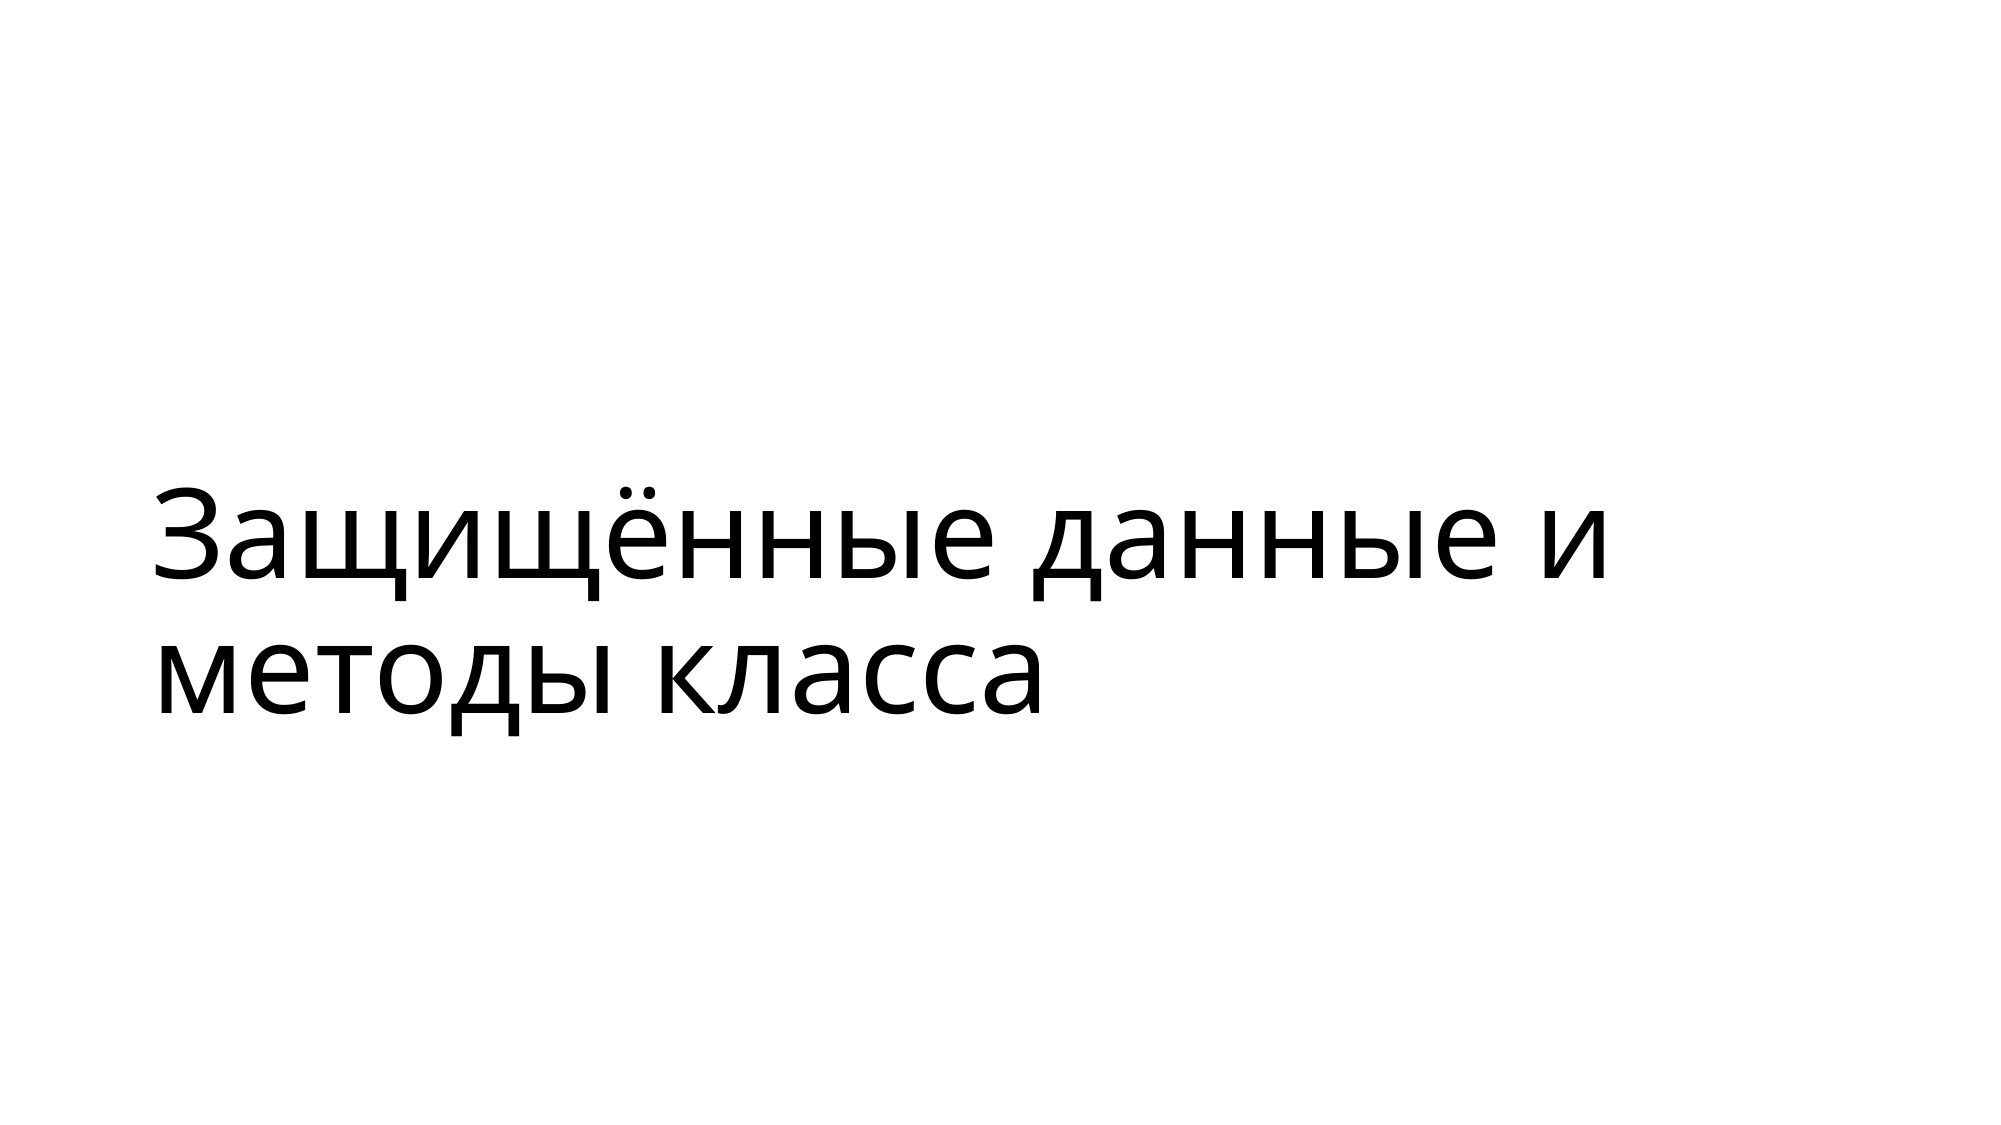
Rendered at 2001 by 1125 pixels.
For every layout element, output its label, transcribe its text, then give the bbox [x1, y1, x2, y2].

title Защищённые данные и методы класса [136, 280, 1862, 749]
